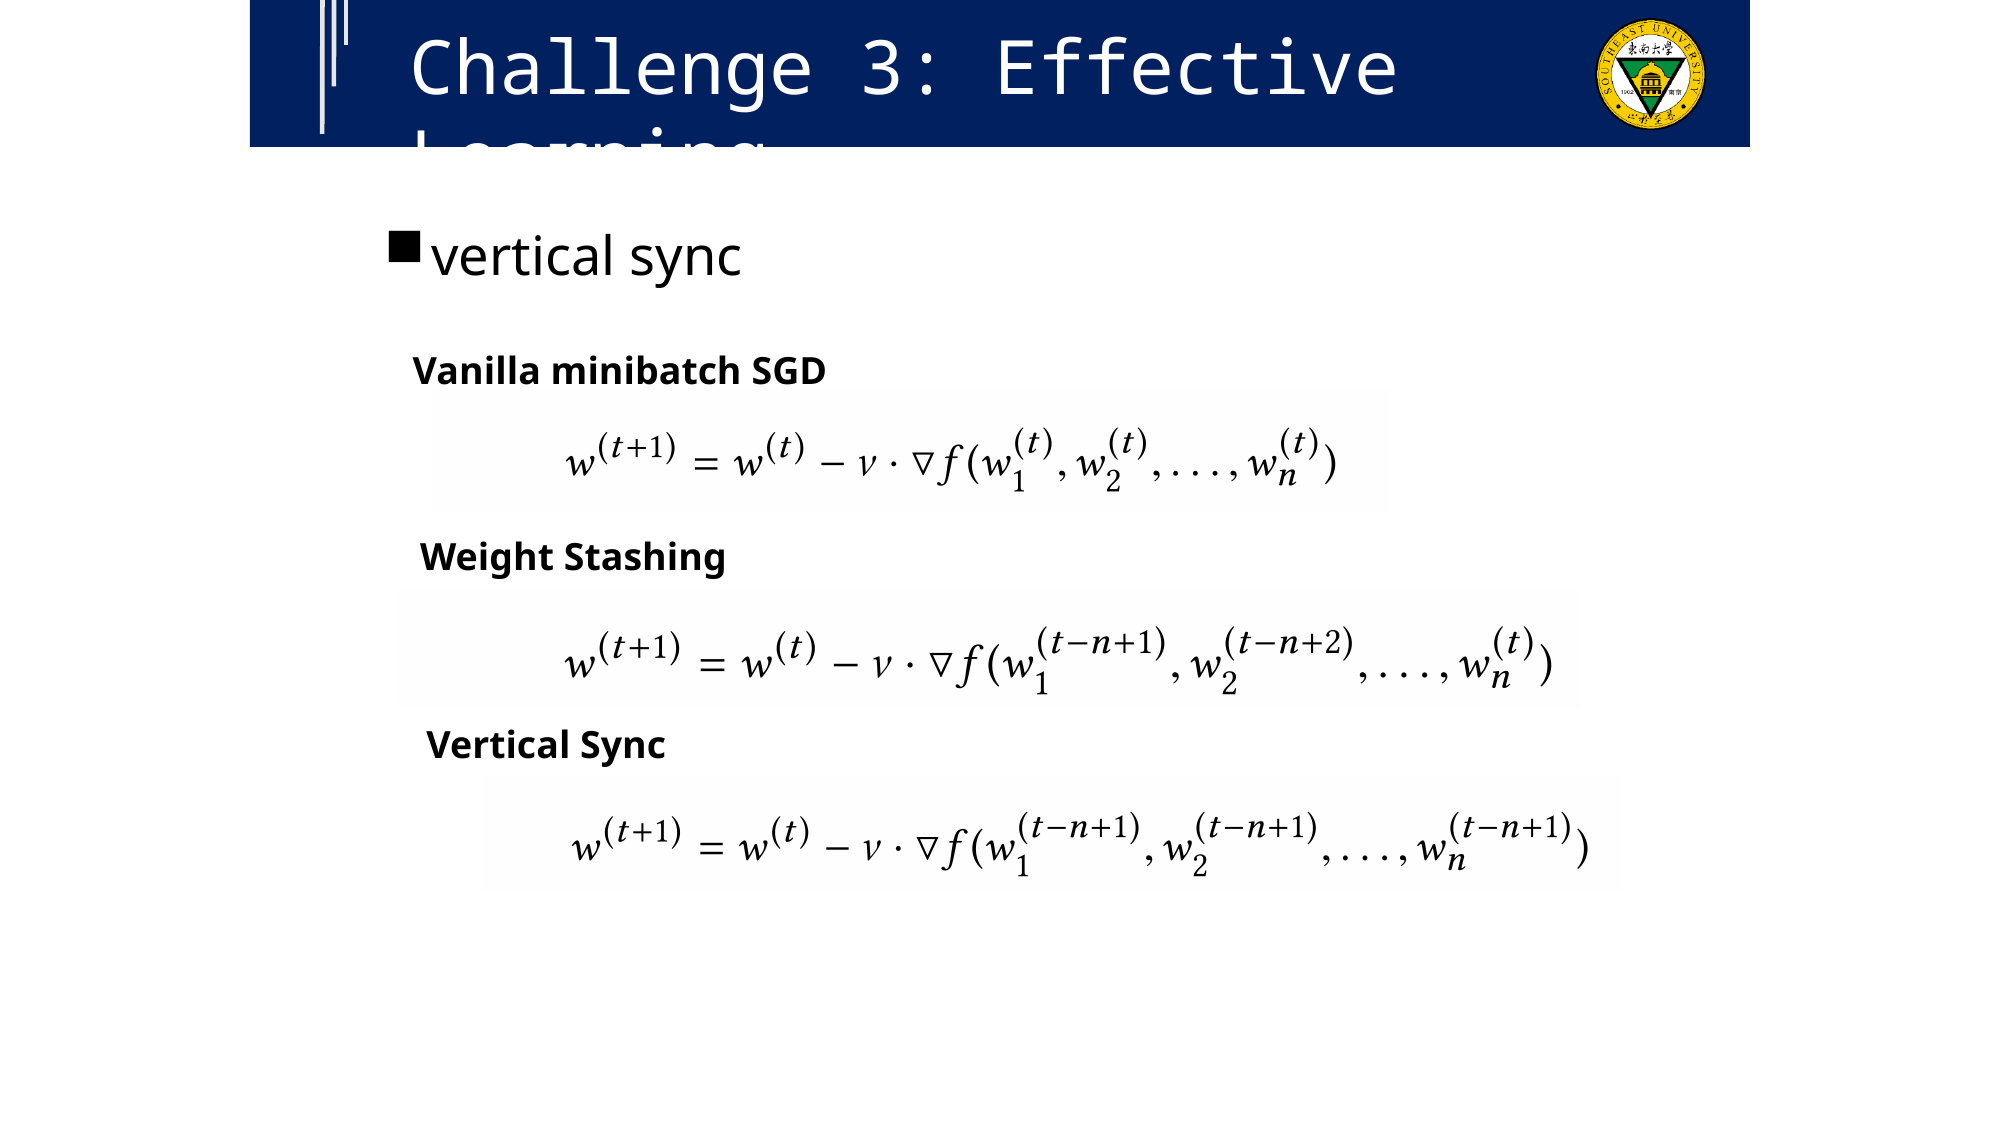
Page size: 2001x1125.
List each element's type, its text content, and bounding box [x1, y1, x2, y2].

text_box Weight Stashing [405, 525, 742, 585]
picture [1595, 18, 1707, 130]
text_box [249, 0, 1751, 148]
picture [432, 386, 1390, 512]
picture [396, 589, 1581, 708]
text_box Vertical Sync [411, 713, 682, 774]
text_box Vanilla minibatch SGD [397, 339, 843, 399]
text_box vertical sync [369, 213, 1554, 294]
picture [480, 776, 1623, 894]
text_box Challenge 3: Effective Learning [394, 11, 1648, 207]
